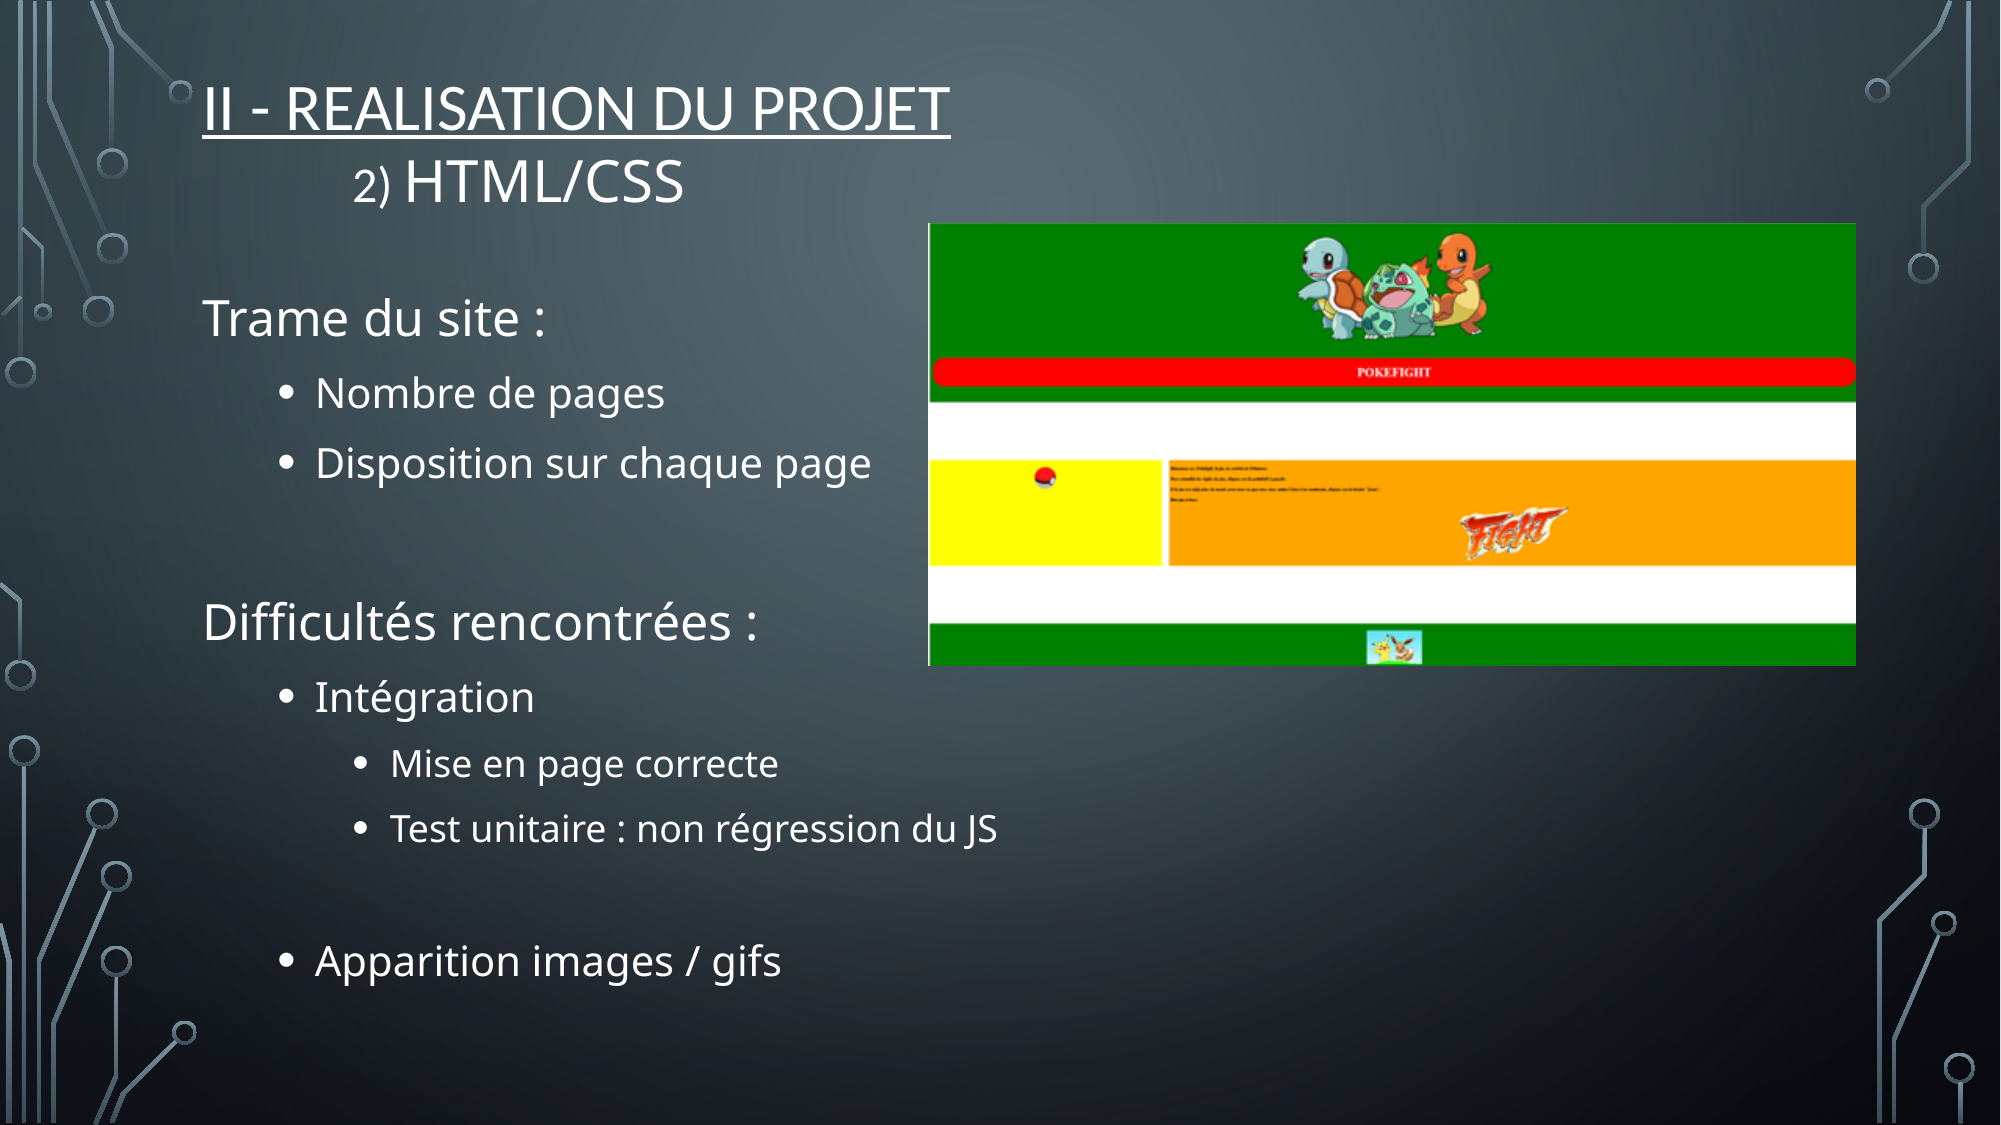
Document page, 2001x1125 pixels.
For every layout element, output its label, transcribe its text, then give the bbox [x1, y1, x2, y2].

picture [928, 222, 1856, 666]
text_box II - REALISATION DU PROJET 2) HTML/CSS [187, 56, 1825, 222]
list Trame du site : Nombre de pages Disposition sur chaque page Difficultés rencontrées : Intégration Mise en page correcte Test unitaire : non régression du JS Apparition images / gifs [187, 266, 1813, 1079]
